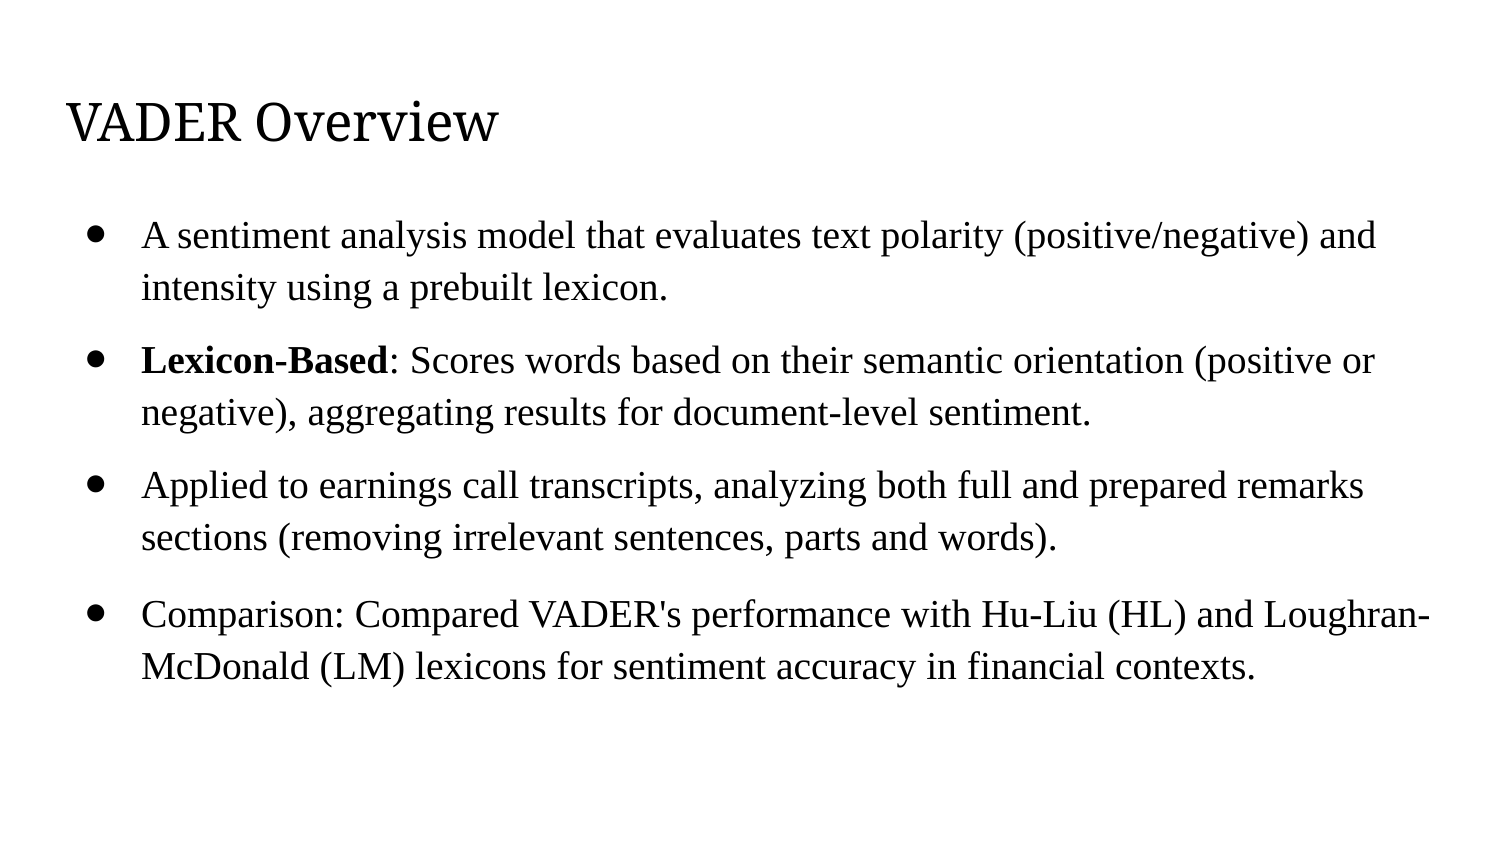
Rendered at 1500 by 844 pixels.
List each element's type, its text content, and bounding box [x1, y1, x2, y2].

title VADER Overview [51, 72, 1449, 167]
list A sentiment analysis model that evaluates text polarity (positive/negative) and intensity using a prebuilt lexicon. Lexicon-Based: Scores words based on their semantic orientation (positive or negative), aggregating results for document-level sentiment. Applied to earnings call transcripts, analyzing both full and prepared remarks sections (removing irrelevant sentences, parts and words). Comparison: Compared VADER's performance with Hu-Liu (HL) and Loughran-McDonald (LM) lexicons for sentiment accuracy in financial contexts. [51, 189, 1449, 750]
